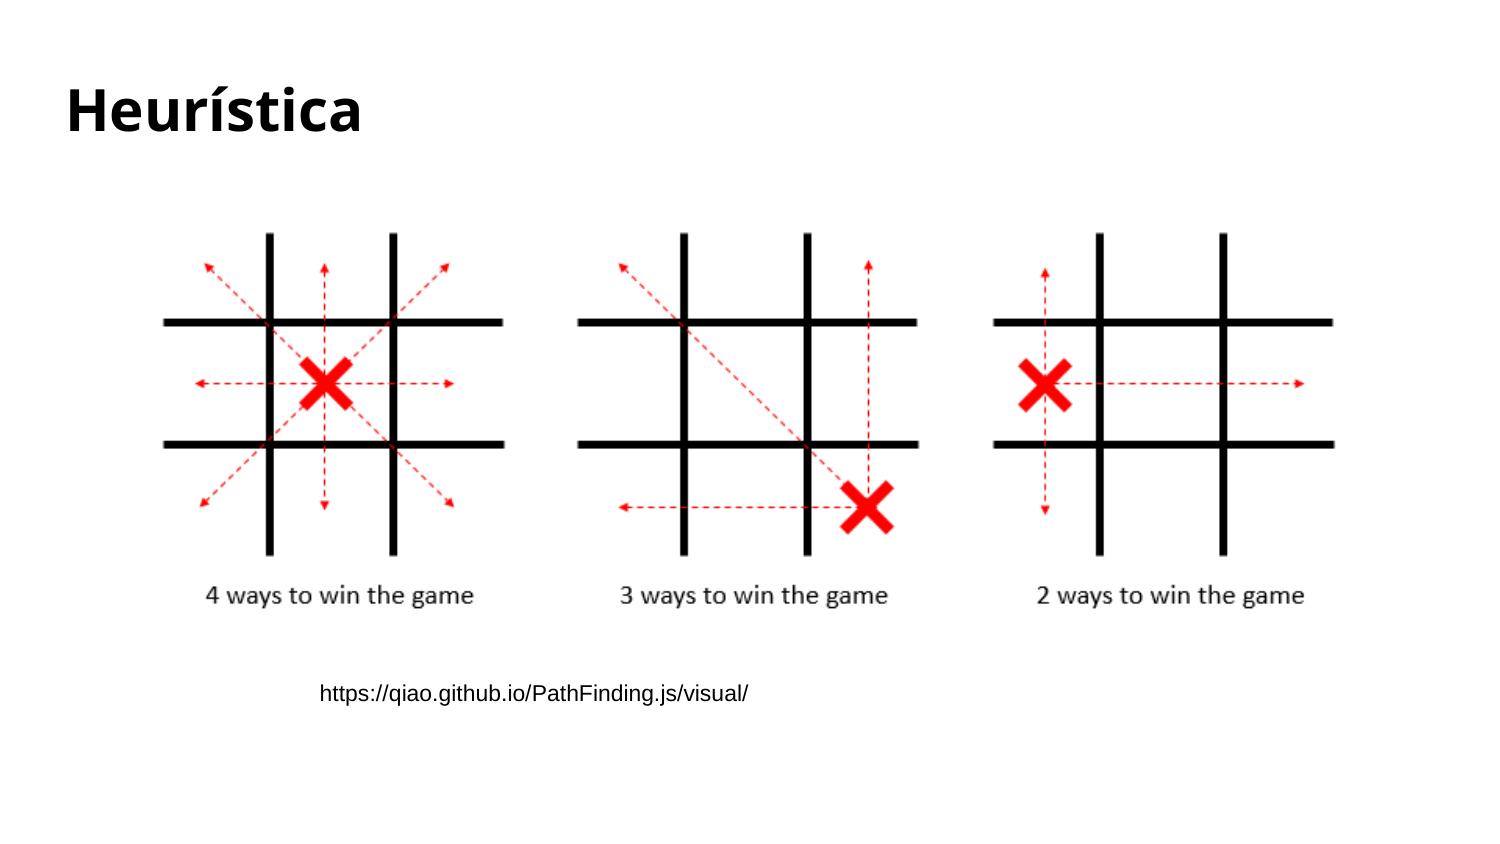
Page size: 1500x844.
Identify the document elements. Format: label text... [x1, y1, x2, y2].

text_box Heurística [50, 58, 1448, 189]
picture [148, 214, 1351, 630]
text_box https://qiao.github.io/PathFinding.js/visual/ [304, 665, 797, 721]
